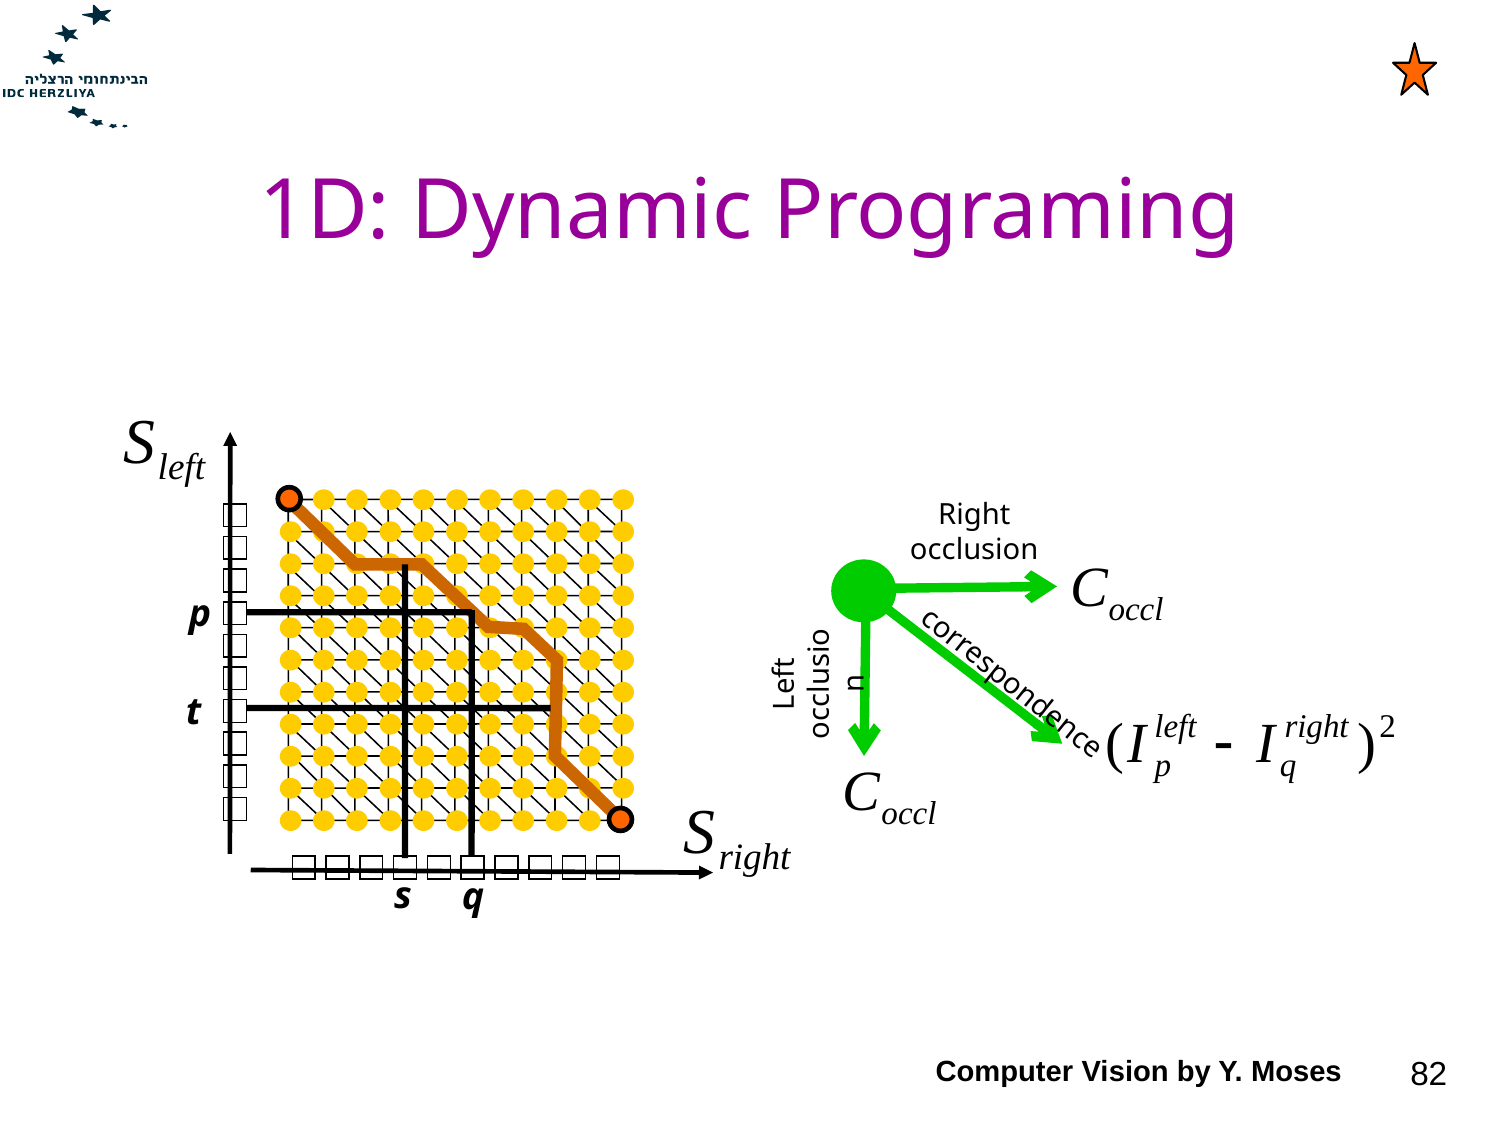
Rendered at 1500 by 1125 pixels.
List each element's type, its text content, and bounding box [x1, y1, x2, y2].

title 1D: Dynamic Programing [112, 74, 1388, 263]
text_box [112, 399, 1406, 925]
footer Computer Vision by Y. Moses [901, 1019, 1377, 1096]
slide_number 82 [1149, 1024, 1463, 1101]
picture [0, 0, 150, 134]
text_box [1393, 43, 1437, 95]
